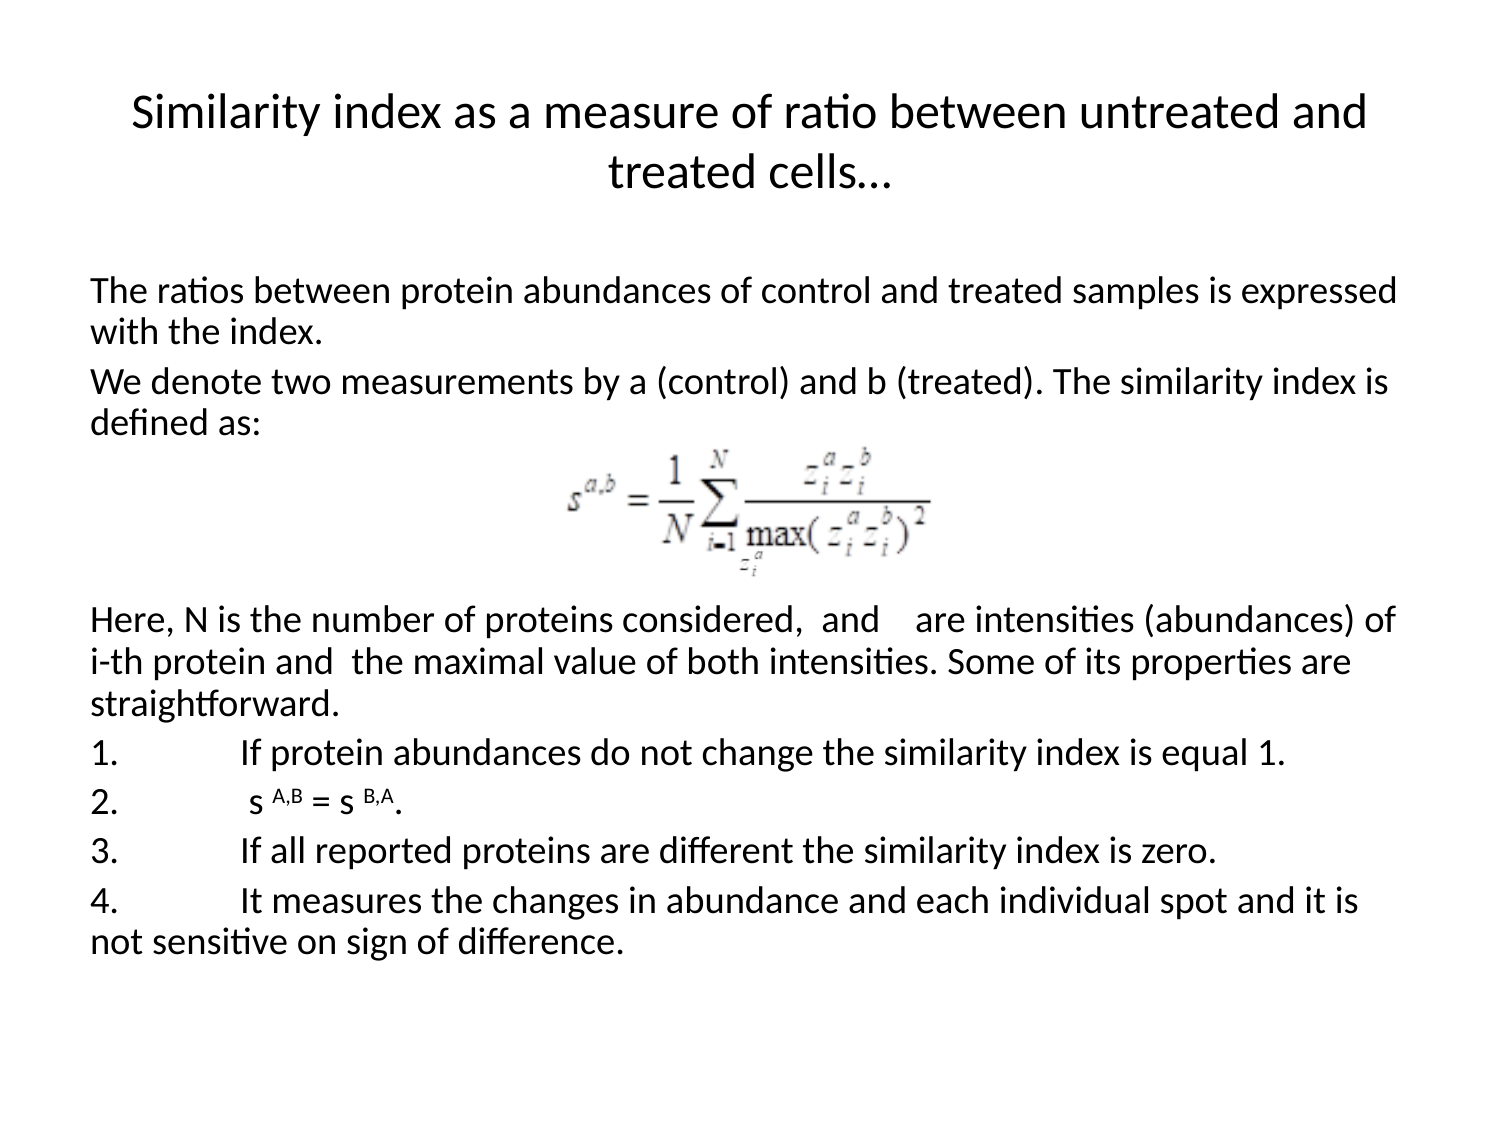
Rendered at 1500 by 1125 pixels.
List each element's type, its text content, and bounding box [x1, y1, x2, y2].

list The ratios between protein abundances of control and treated samples is expressed with the index. We denote two measurements by a (control) and b (treated). The similarity index is defined as: Here, N is the number of proteins considered, and are intensities (abundances) of i-th protein and the maximal value of both intensities. Some of its properties are straightforward. 1. If protein abundances do not change the similarity index is equal 1. 2. s A,B = s B,A. 3. If all reported proteins are different the similarity index is zero. 4. It measures the changes in abundance and each individual spot and it is not sensitive on sign of difference. [75, 262, 1425, 1005]
title Similarity index as a measure of ratio between untreated and treated cells… [75, 45, 1425, 233]
picture [558, 437, 942, 583]
